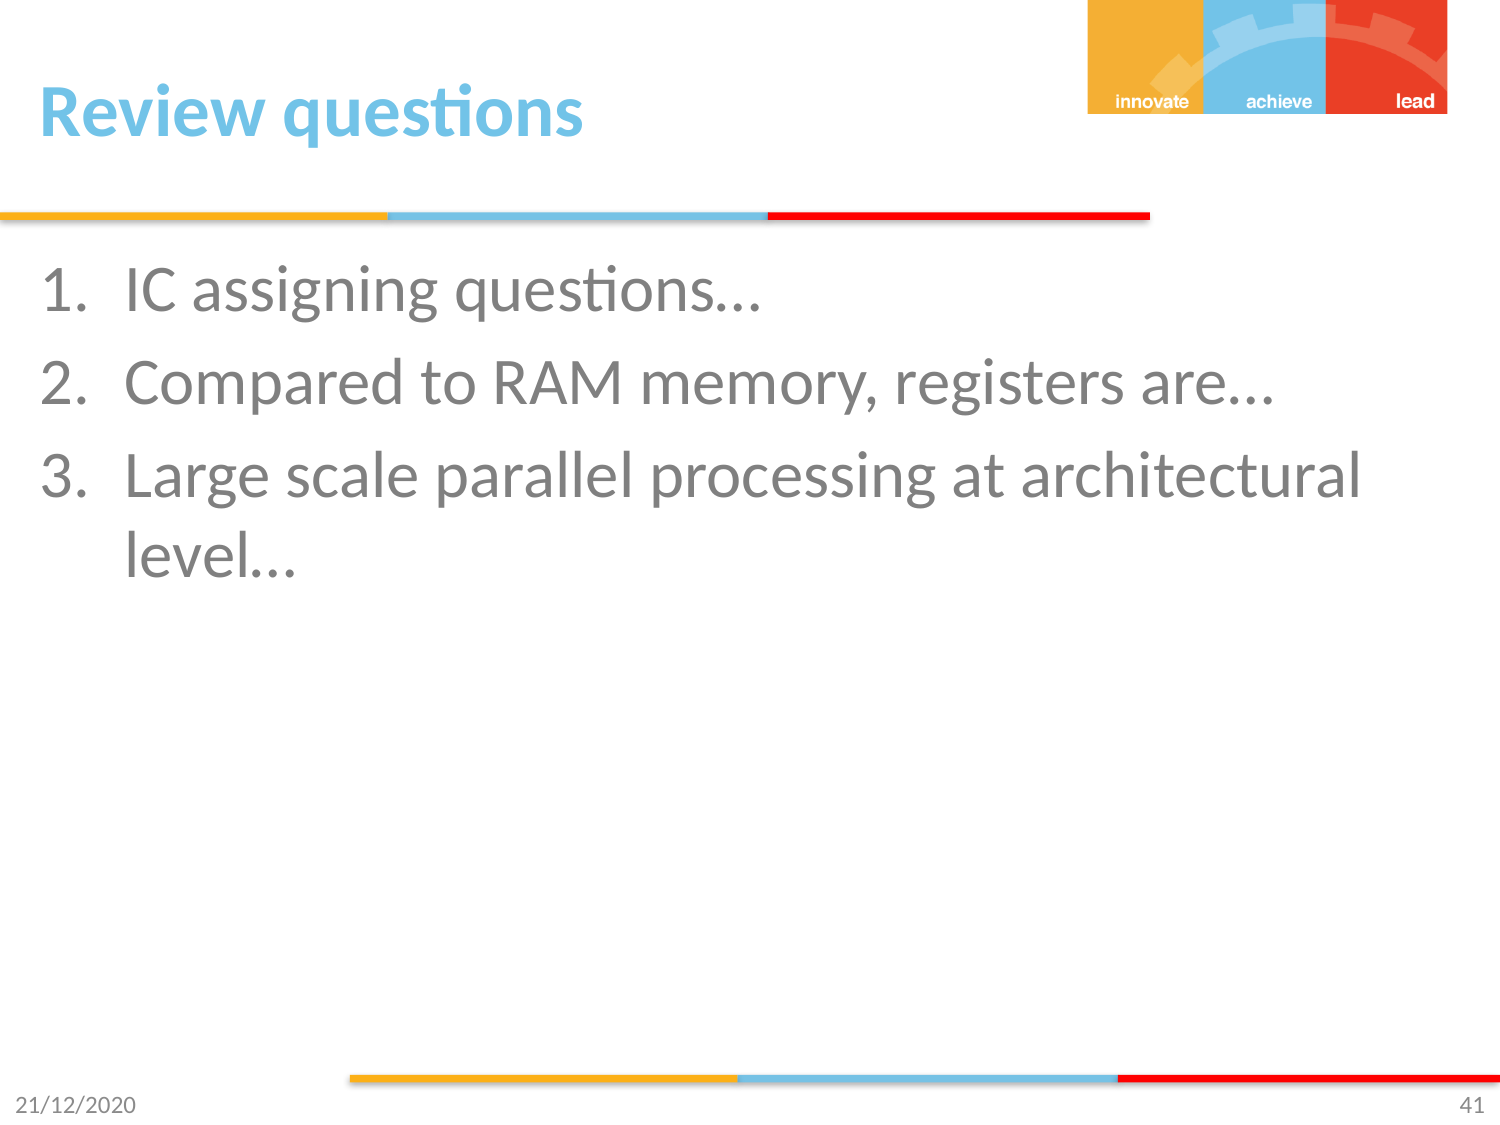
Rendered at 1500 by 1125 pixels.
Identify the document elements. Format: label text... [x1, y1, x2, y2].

picture [1087, 0, 1448, 114]
title Review questions [24, 8, 1063, 205]
slide_number 41 [1425, 1082, 1500, 1125]
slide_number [0, 1082, 300, 1125]
list IC assigning questions… Compared to RAM memory, registers are… Large scale parallel processing at architectural level… [24, 237, 1475, 1060]
